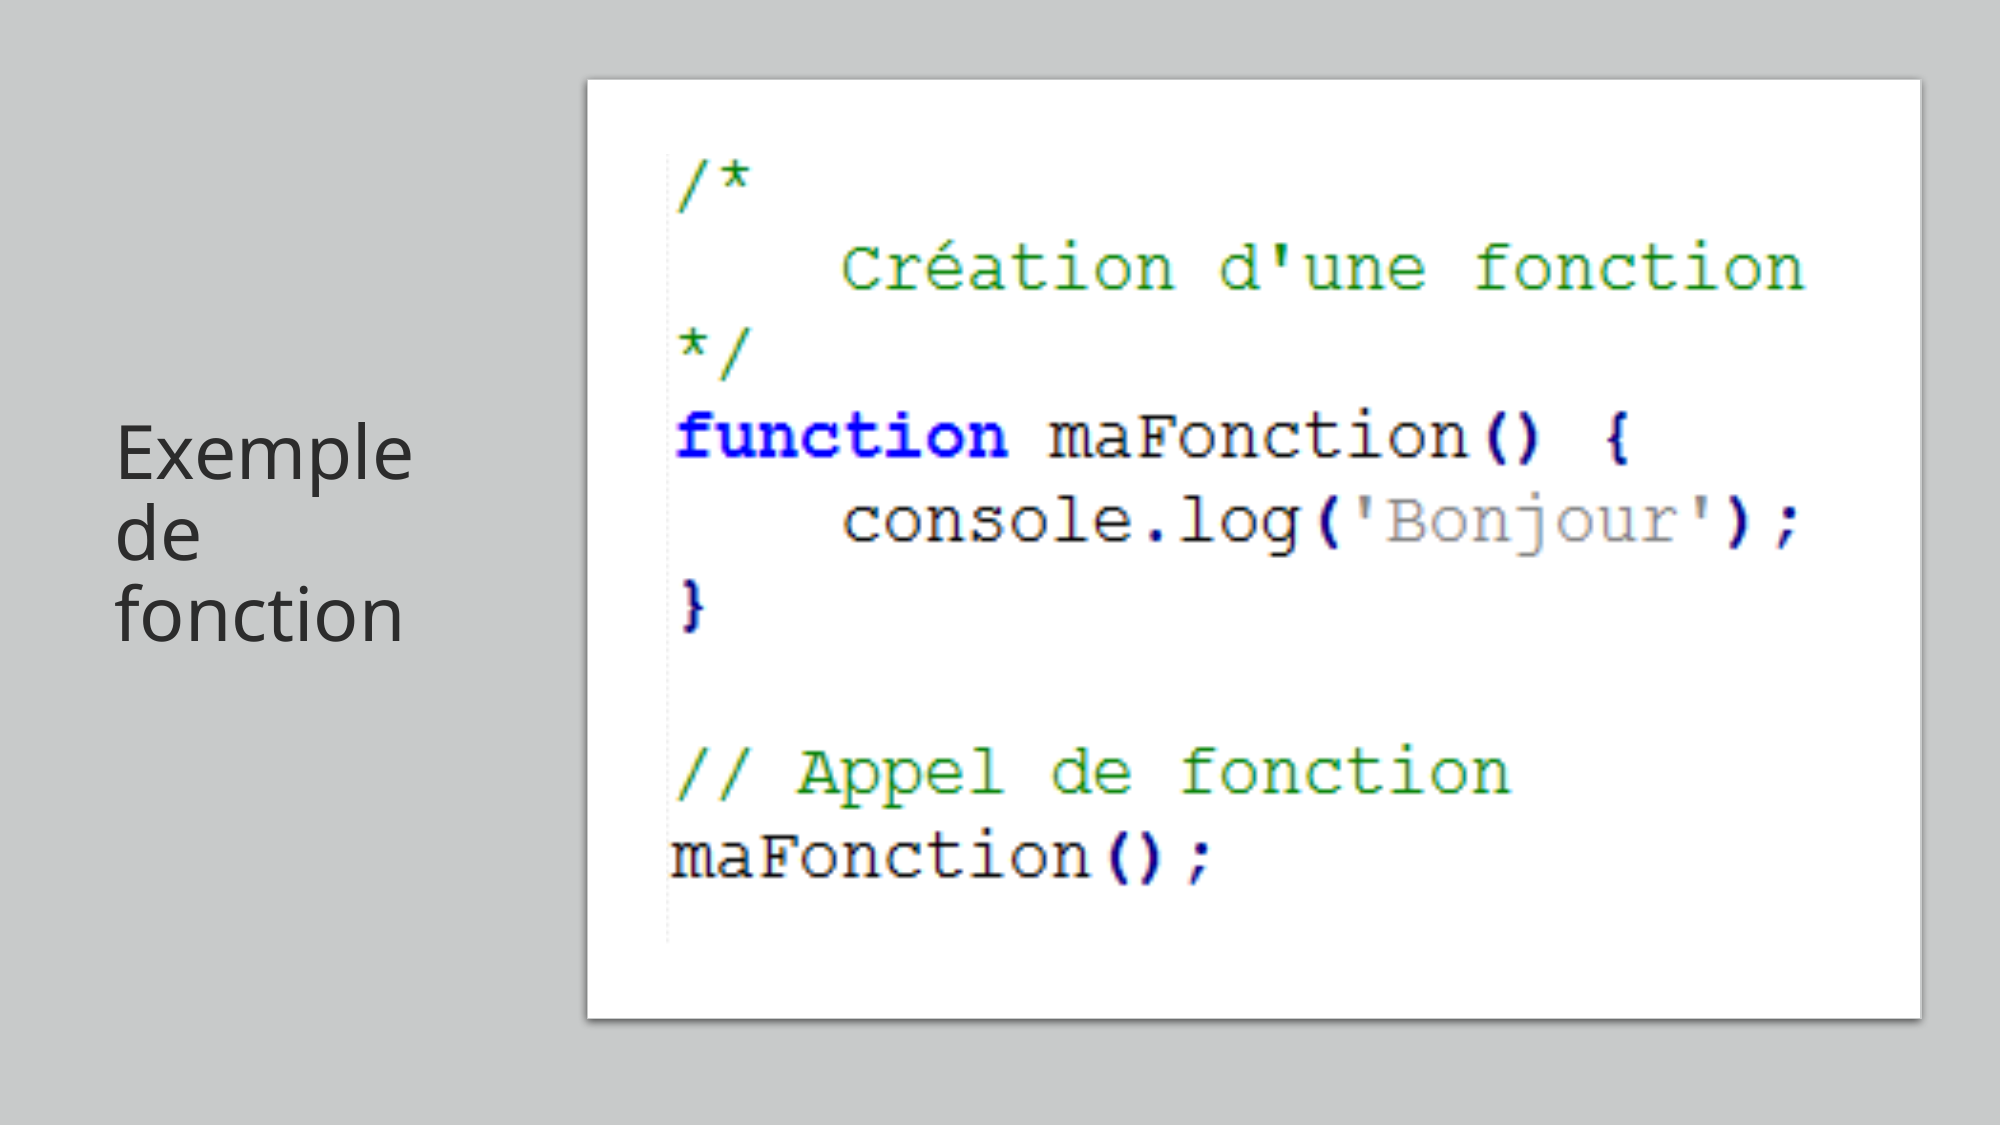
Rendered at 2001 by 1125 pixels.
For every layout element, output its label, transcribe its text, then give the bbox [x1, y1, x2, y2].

text_box [586, 78, 1922, 1019]
text_box [0, 0, 2000, 1125]
title Exemple de fonction [99, 104, 527, 968]
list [666, 154, 1842, 944]
